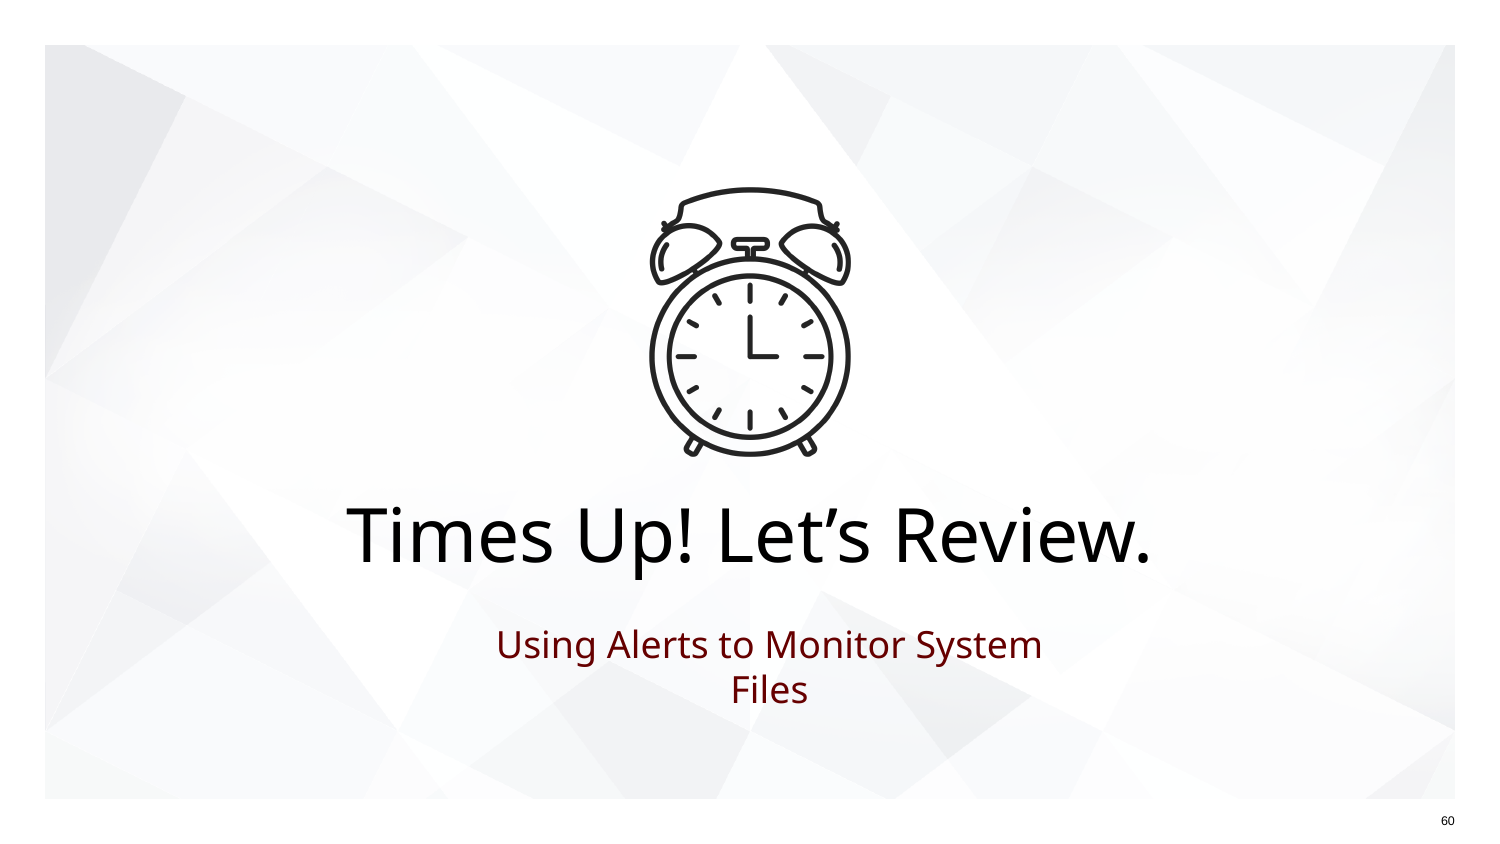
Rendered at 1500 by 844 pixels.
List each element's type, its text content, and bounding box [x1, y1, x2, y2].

picture [45, 45, 1455, 799]
text_box Using Alerts to Monitor System Files [470, 606, 1069, 744]
slide_number 60 [1412, 813, 1455, 831]
